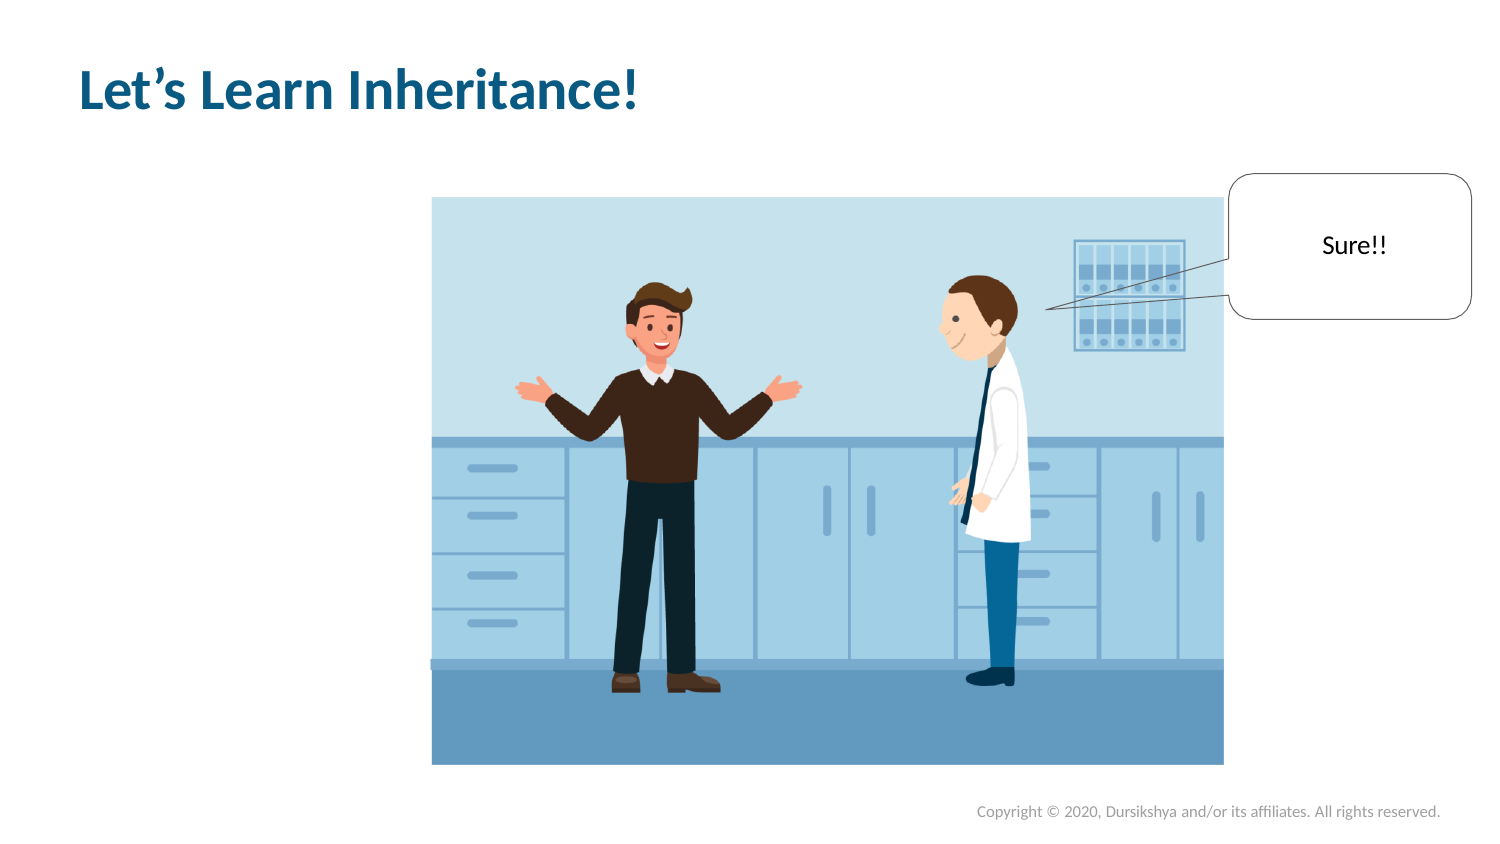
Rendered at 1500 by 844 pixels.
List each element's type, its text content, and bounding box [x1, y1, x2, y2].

footer Copyright © 2020, Dursikshya and/or its affiliates. All rights reserved. [975, 800, 1452, 844]
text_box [430, 172, 1473, 765]
title Let’s Learn Inheritance! [77, 49, 647, 193]
